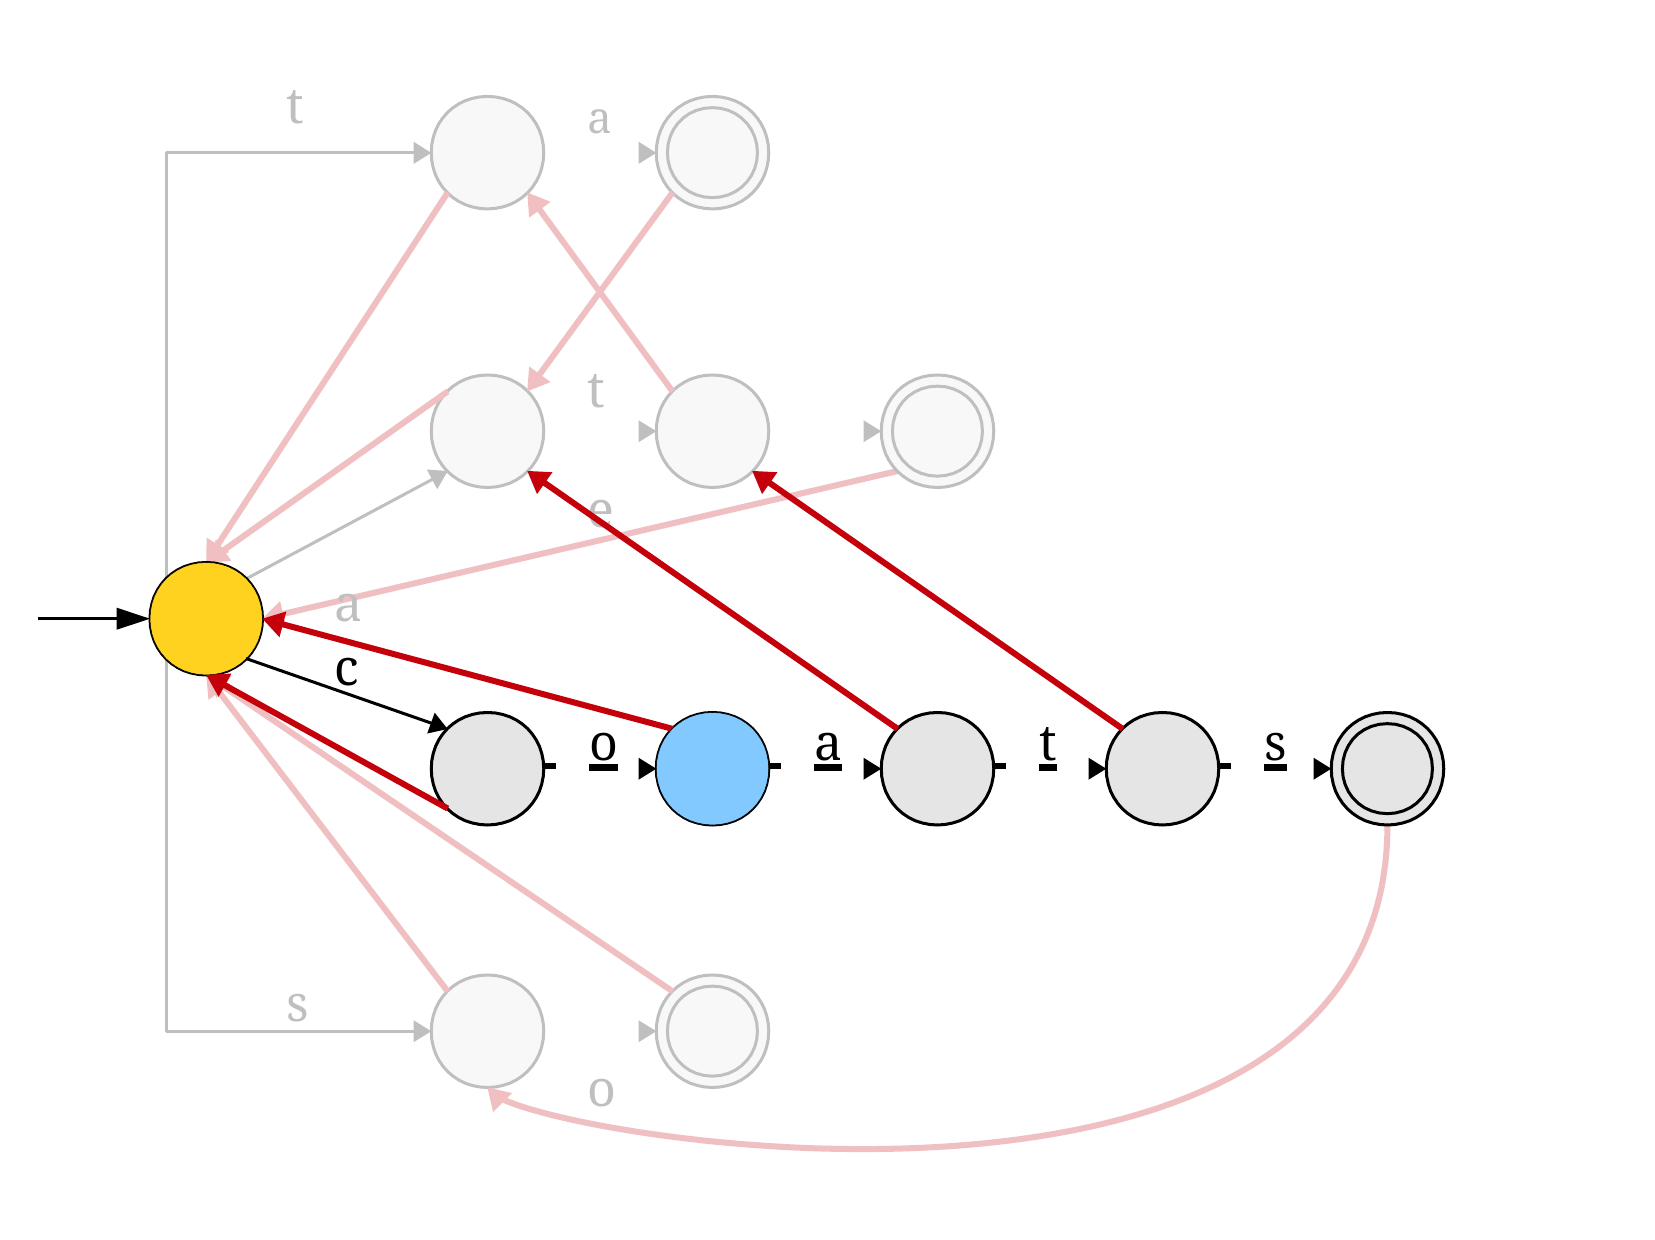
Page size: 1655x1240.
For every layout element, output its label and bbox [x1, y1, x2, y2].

text_box [37, 37, 1613, 1201]
